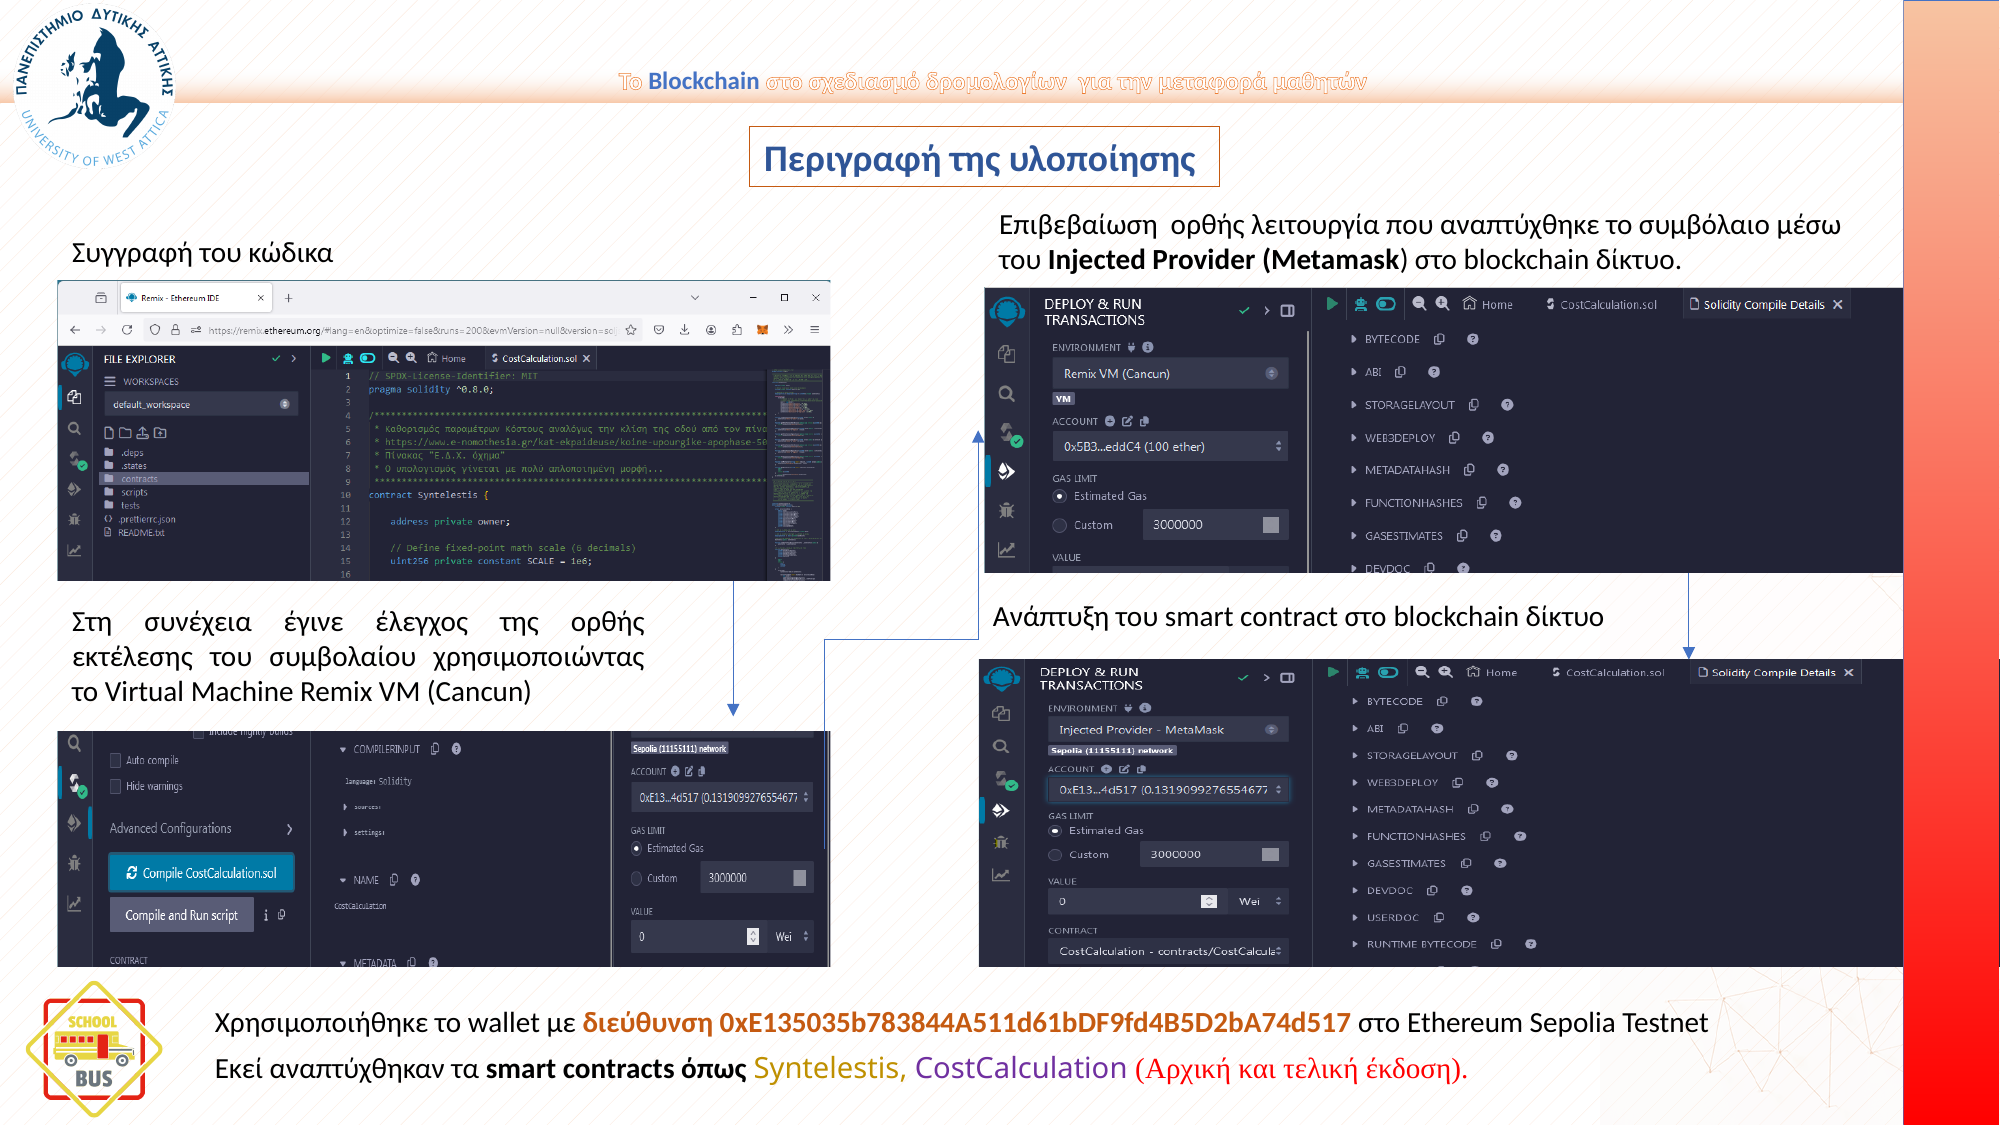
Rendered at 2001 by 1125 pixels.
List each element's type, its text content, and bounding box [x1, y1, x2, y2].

text_box [1902, 0, 2000, 356]
picture [57, 731, 831, 967]
text_box Περιγραφή της υλοποίησης [749, 126, 1220, 187]
text_box Χρησιμοποιήθηκε το wallet με διεύθυνση 0xE135035b783844A511d61bDF9fd4B5D2bA74d517 στο Ethereum Sepolia Testnet [199, 996, 1600, 1046]
text_box Εκεί αναπτύχθηκαν τα smart contracts όπως Syntelestis, CostCalculation (Αρχική και τελική έκδοση). [200, 1042, 1600, 1125]
text_box Συγγραφή του κώδικα [57, 225, 354, 276]
picture [978, 287, 2000, 1125]
text_box Ανάπτυξη του smart contract στο blockchain δίκτυο [979, 589, 1600, 640]
text_box Επιβεβαίωση ορθής λειτουργία που αναπτύχθηκε το συμβόλαιο μέσω του Injected Provider (Metamask) στο blockchain δίκτυο. [984, 198, 1904, 283]
text_box [189, 69, 1902, 104]
text_box Στη συνέχεια έγινε έλεγχος της ορθής εκτέλεσης του συμβολαίου χρησιμοποιώντας το Virtual Machine Remix VM (Cancun) [57, 595, 660, 715]
picture [0, 0, 189, 188]
text_box To Blockchain στο σχεδιασμό δρομολογίων για την μεταφορά μαθητών [604, 57, 1395, 102]
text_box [824, 430, 979, 849]
picture [57, 280, 831, 581]
picture [18, 973, 170, 1125]
